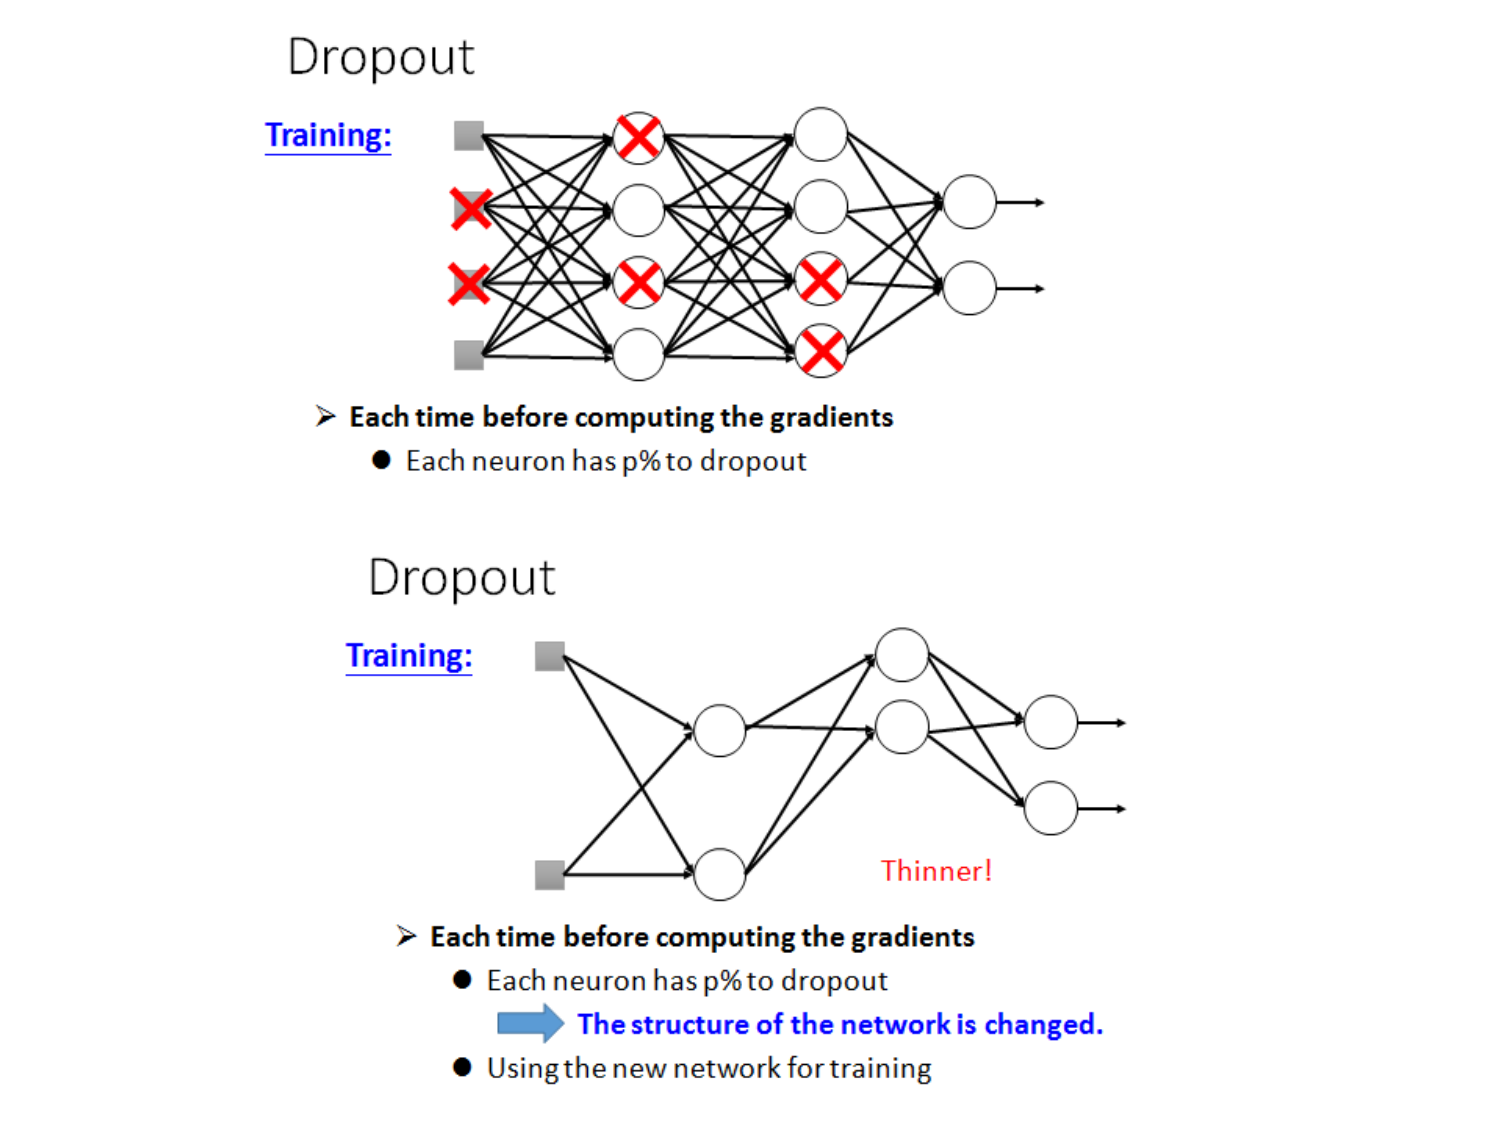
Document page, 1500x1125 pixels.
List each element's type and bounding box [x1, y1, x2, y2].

picture [237, 0, 1138, 499]
picture [324, 512, 1232, 1090]
